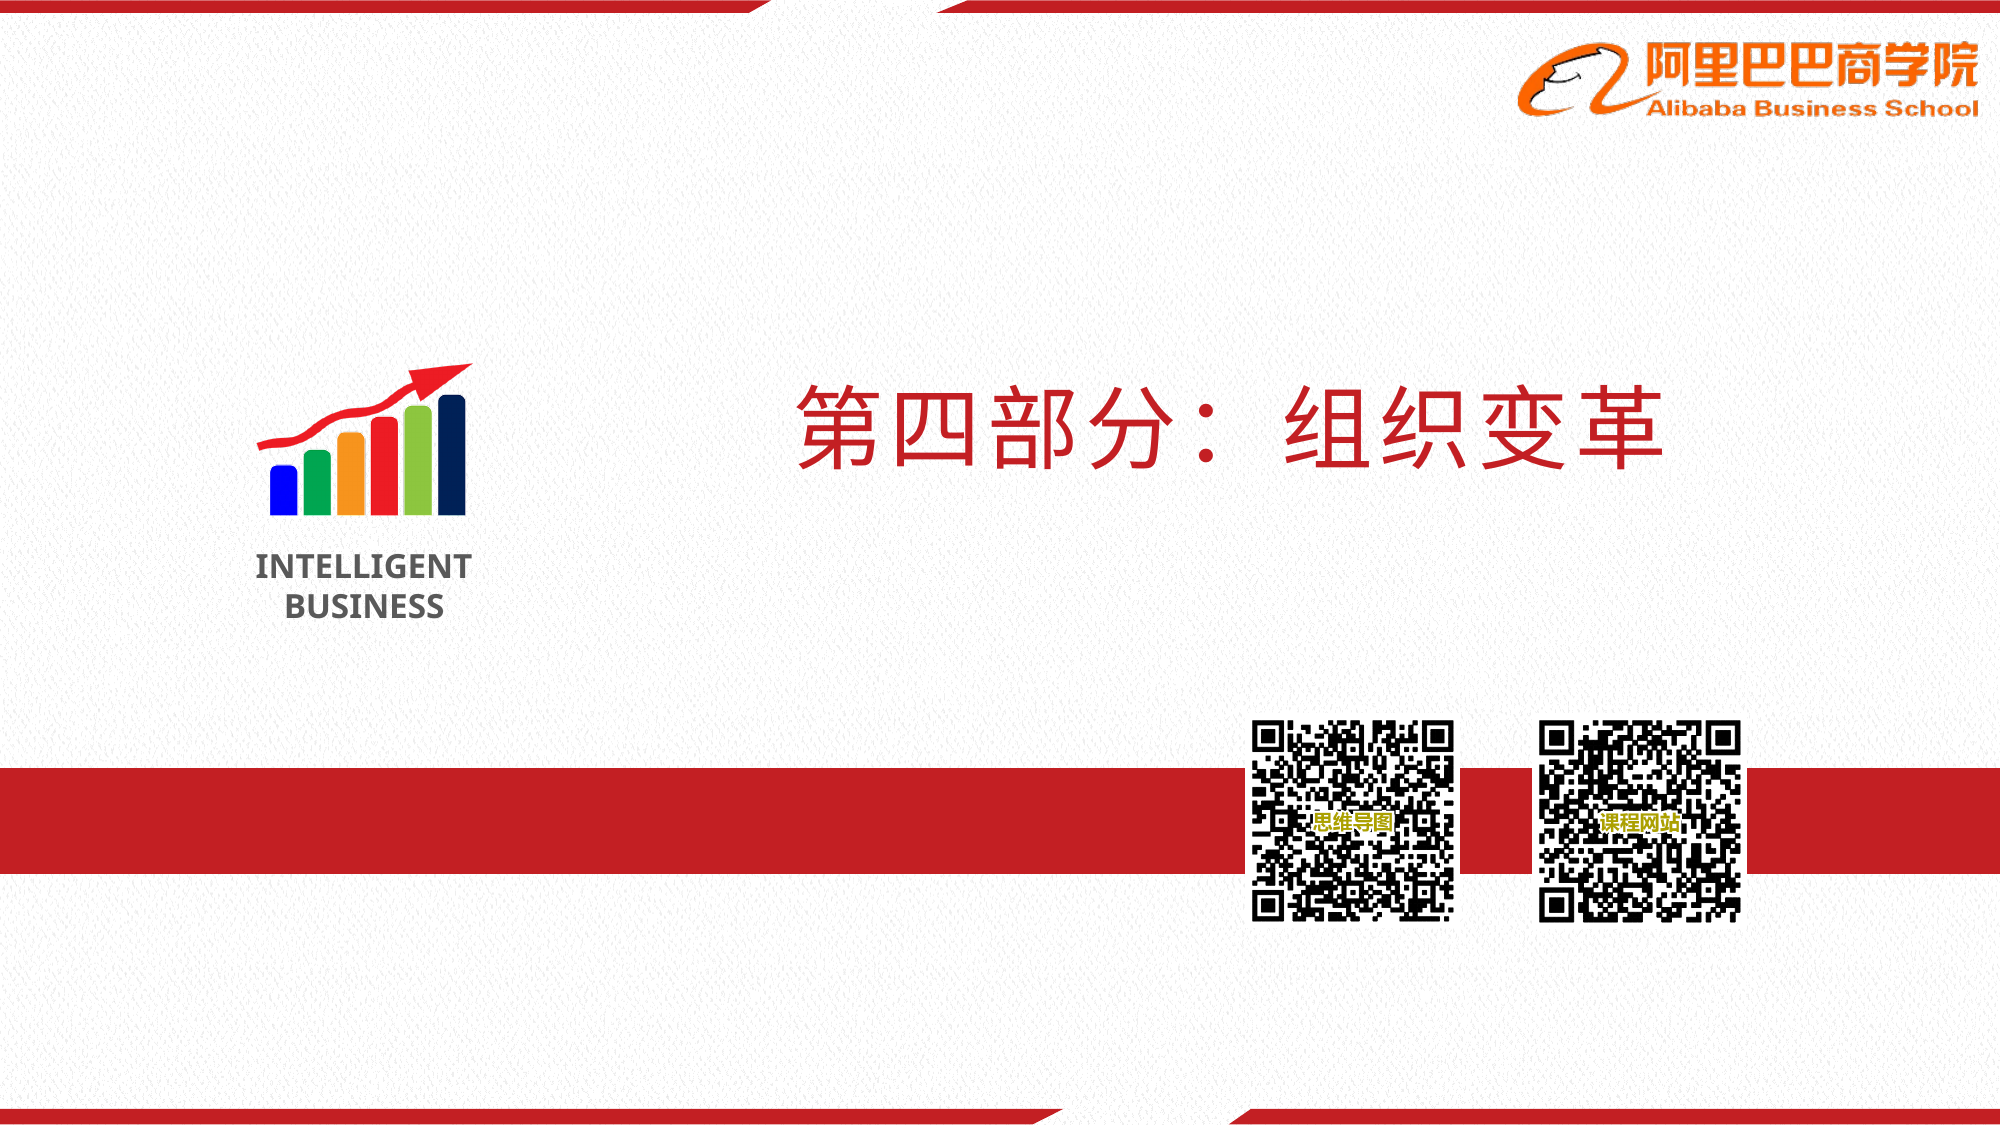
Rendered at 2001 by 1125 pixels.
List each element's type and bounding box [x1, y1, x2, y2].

text_box [0, 0, 2000, 768]
picture [0, 713, 2000, 929]
picture [1483, 12, 2000, 151]
picture [254, 362, 474, 517]
text_box [0, 874, 2000, 1125]
